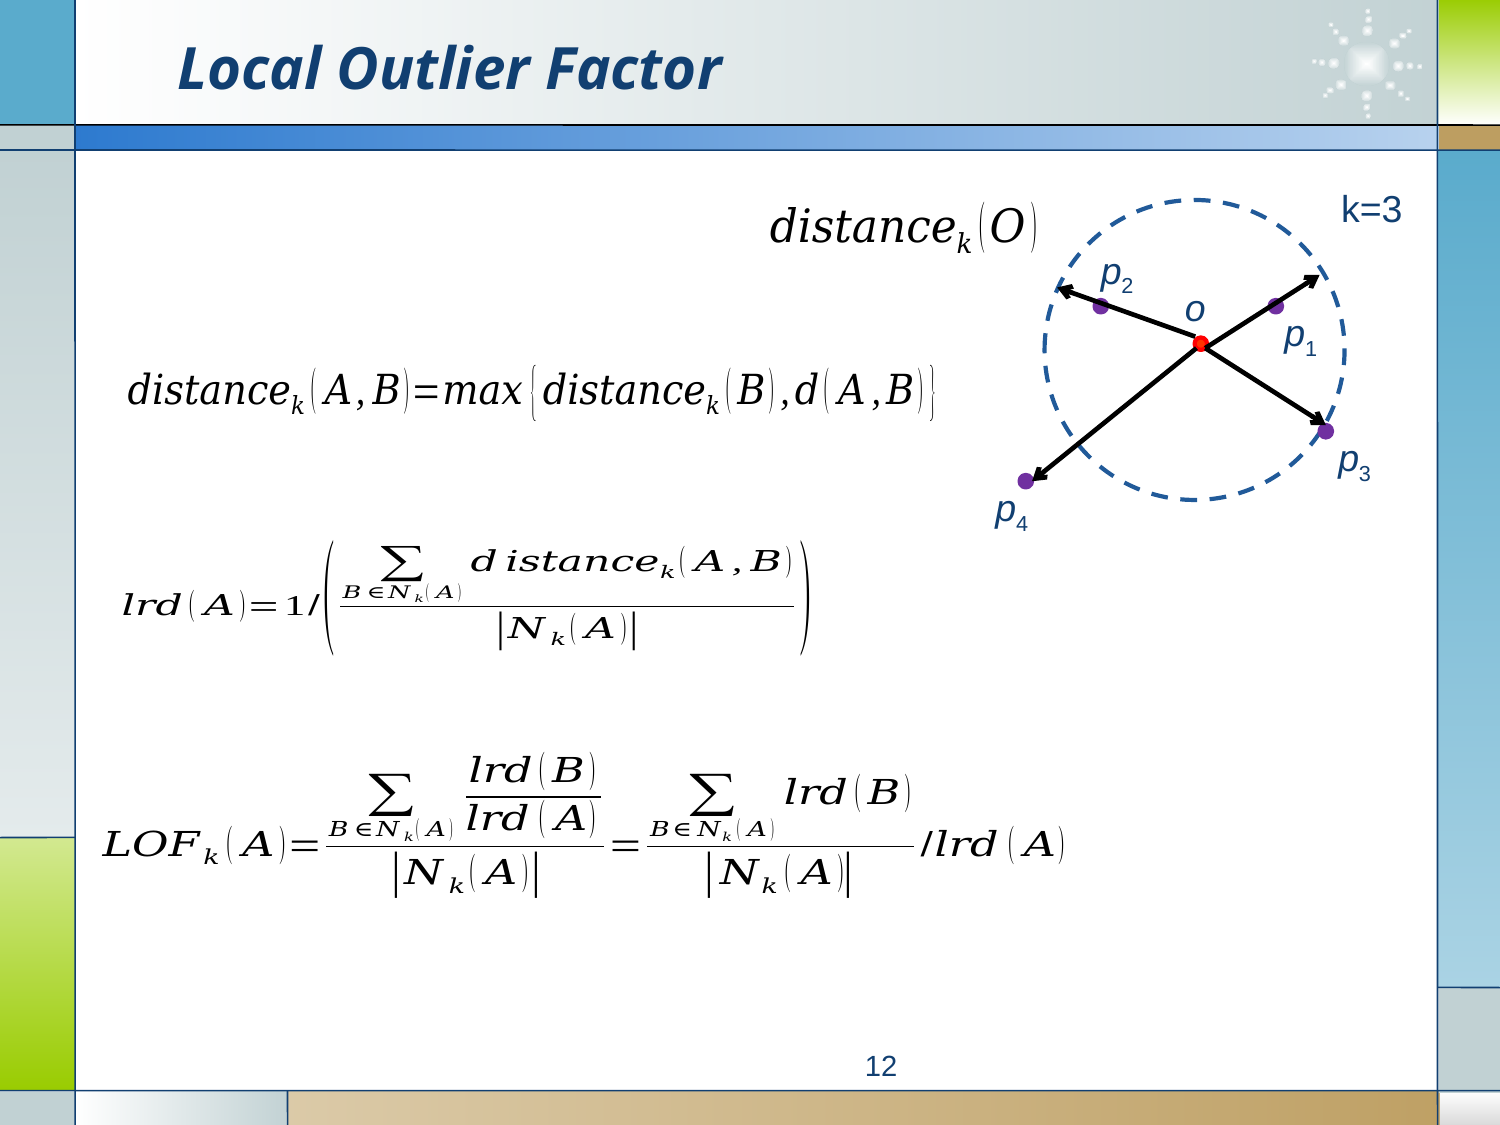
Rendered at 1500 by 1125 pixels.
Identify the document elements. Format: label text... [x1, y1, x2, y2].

text_box p3 [1323, 426, 1386, 493]
text_box [1317, 426, 1323, 439]
slide_number 12 [562, 1039, 913, 1081]
text_box p4 [980, 476, 1044, 543]
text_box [1225, 254, 1300, 369]
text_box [1100, 243, 1152, 382]
text_box k=3 [1326, 177, 1418, 238]
text_box p2 [1086, 239, 1149, 298]
text_box o [1170, 276, 1220, 337]
text_box p1 [1304, 301, 1332, 368]
text_box [1185, 352, 1304, 503]
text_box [1226, 325, 1305, 448]
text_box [1047, 332, 1181, 498]
text_box p2 [1086, 301, 1095, 306]
text_box [1045, 246, 1095, 332]
text_box [1192, 337, 1209, 352]
text_box [1090, 197, 1347, 422]
text_box [1019, 472, 1033, 476]
text_box [1310, 426, 1320, 447]
title Local Outlier Factor [162, 19, 1263, 113]
